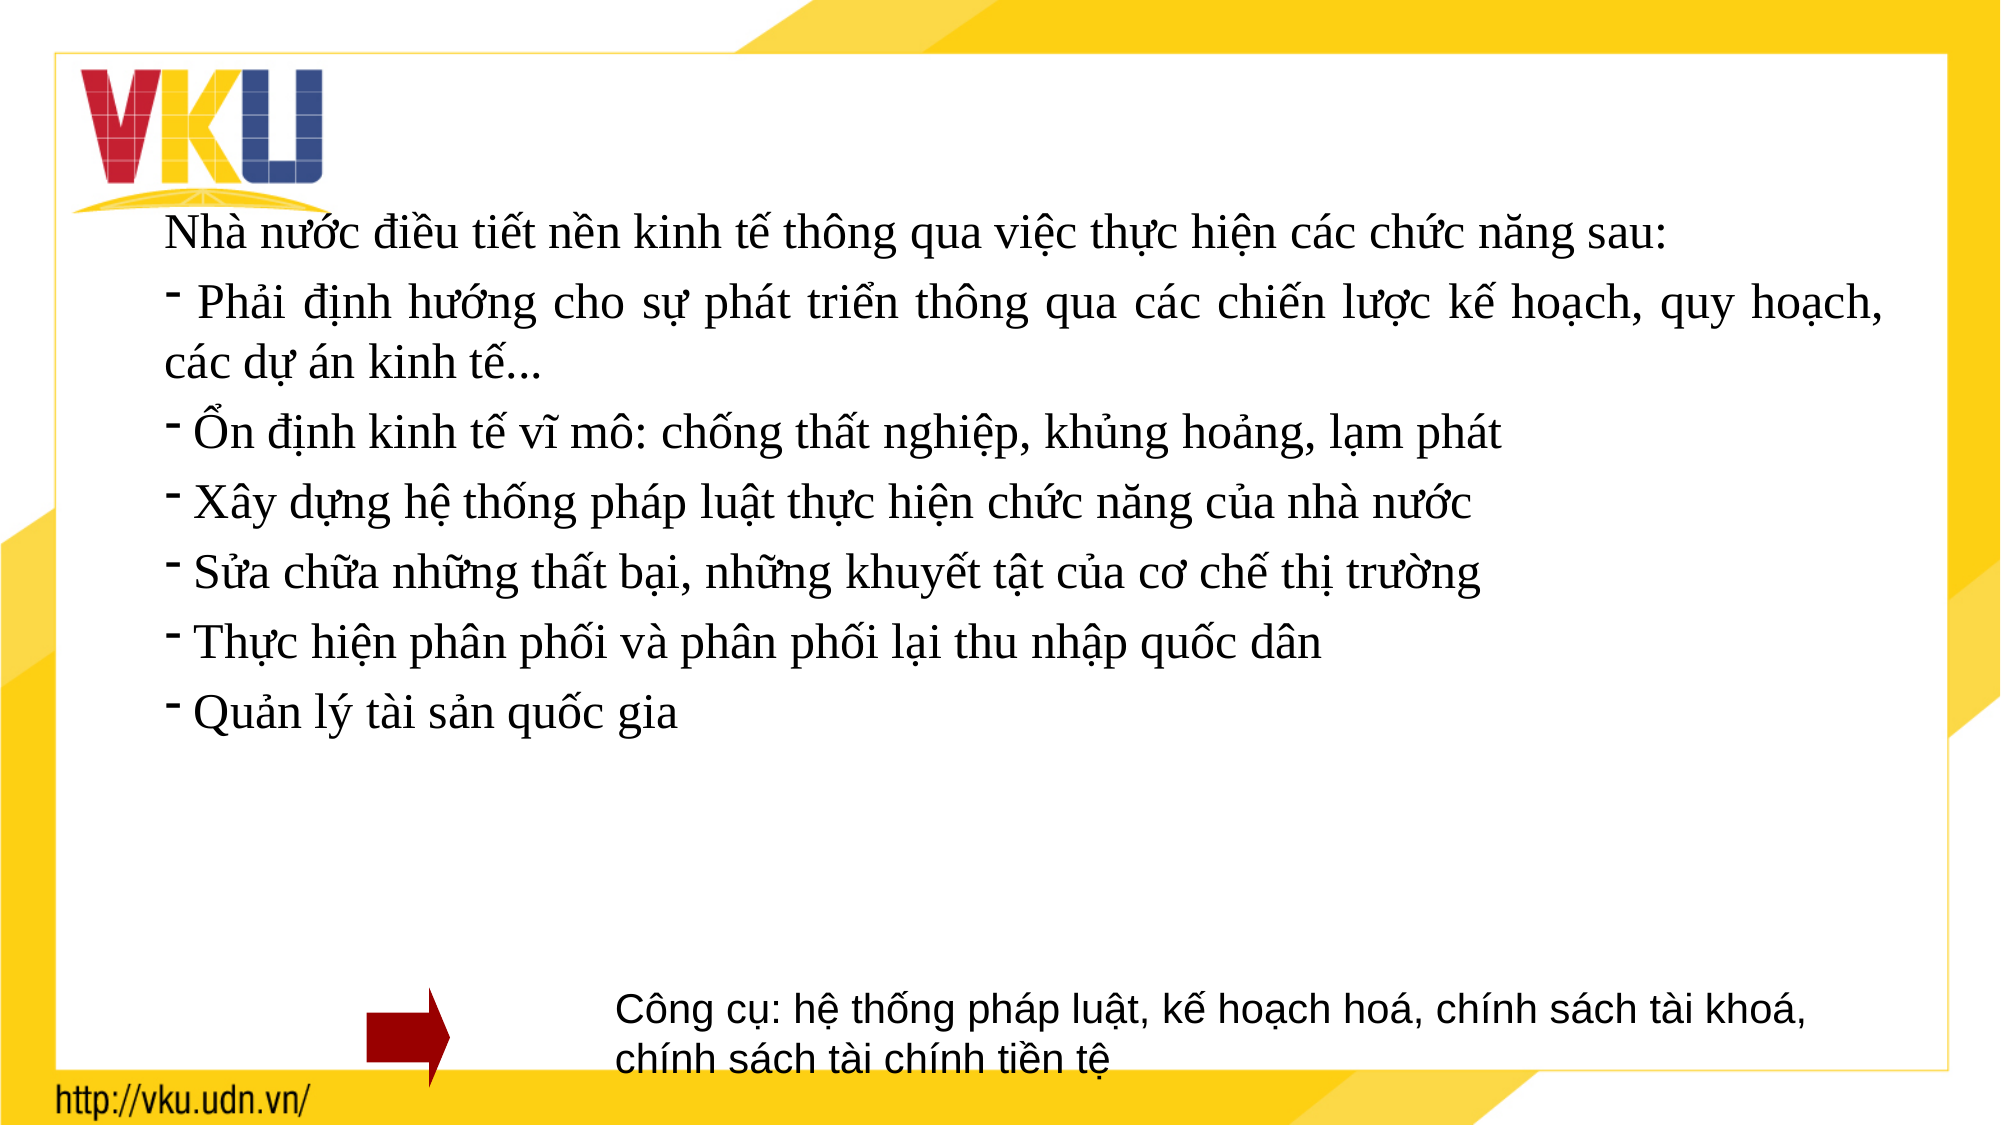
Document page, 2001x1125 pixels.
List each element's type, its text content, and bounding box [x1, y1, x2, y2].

text_box [366, 987, 451, 1088]
picture [0, 0, 2001, 1125]
text_box Công cụ: hệ thống pháp luật, kế hoạch hoá, chính sách tài khoá, chính sách tài chính tiền tệ [600, 974, 1900, 1090]
text_box Nhà nước điều tiết nền kinh tế thông qua việc thực hiện các chức năng sau: Phải định hướng cho sự phát triển thông qua các chiến lược kế hoạch, quy hoạch, các dự án kinh tế... Ổn định kinh tế vĩ mô: chống thất nghiệp, khủng hoảng, lạm phát Xây dựng hệ thống pháp luật thực hiện chức năng của nhà nước Sửa chữa những thất bại, những khuyết tật của cơ chế thị trường Thực hiện phân phối và phân phối lại thu nhập quốc dân Quản lý tài sản quốc gia [150, 190, 1900, 746]
